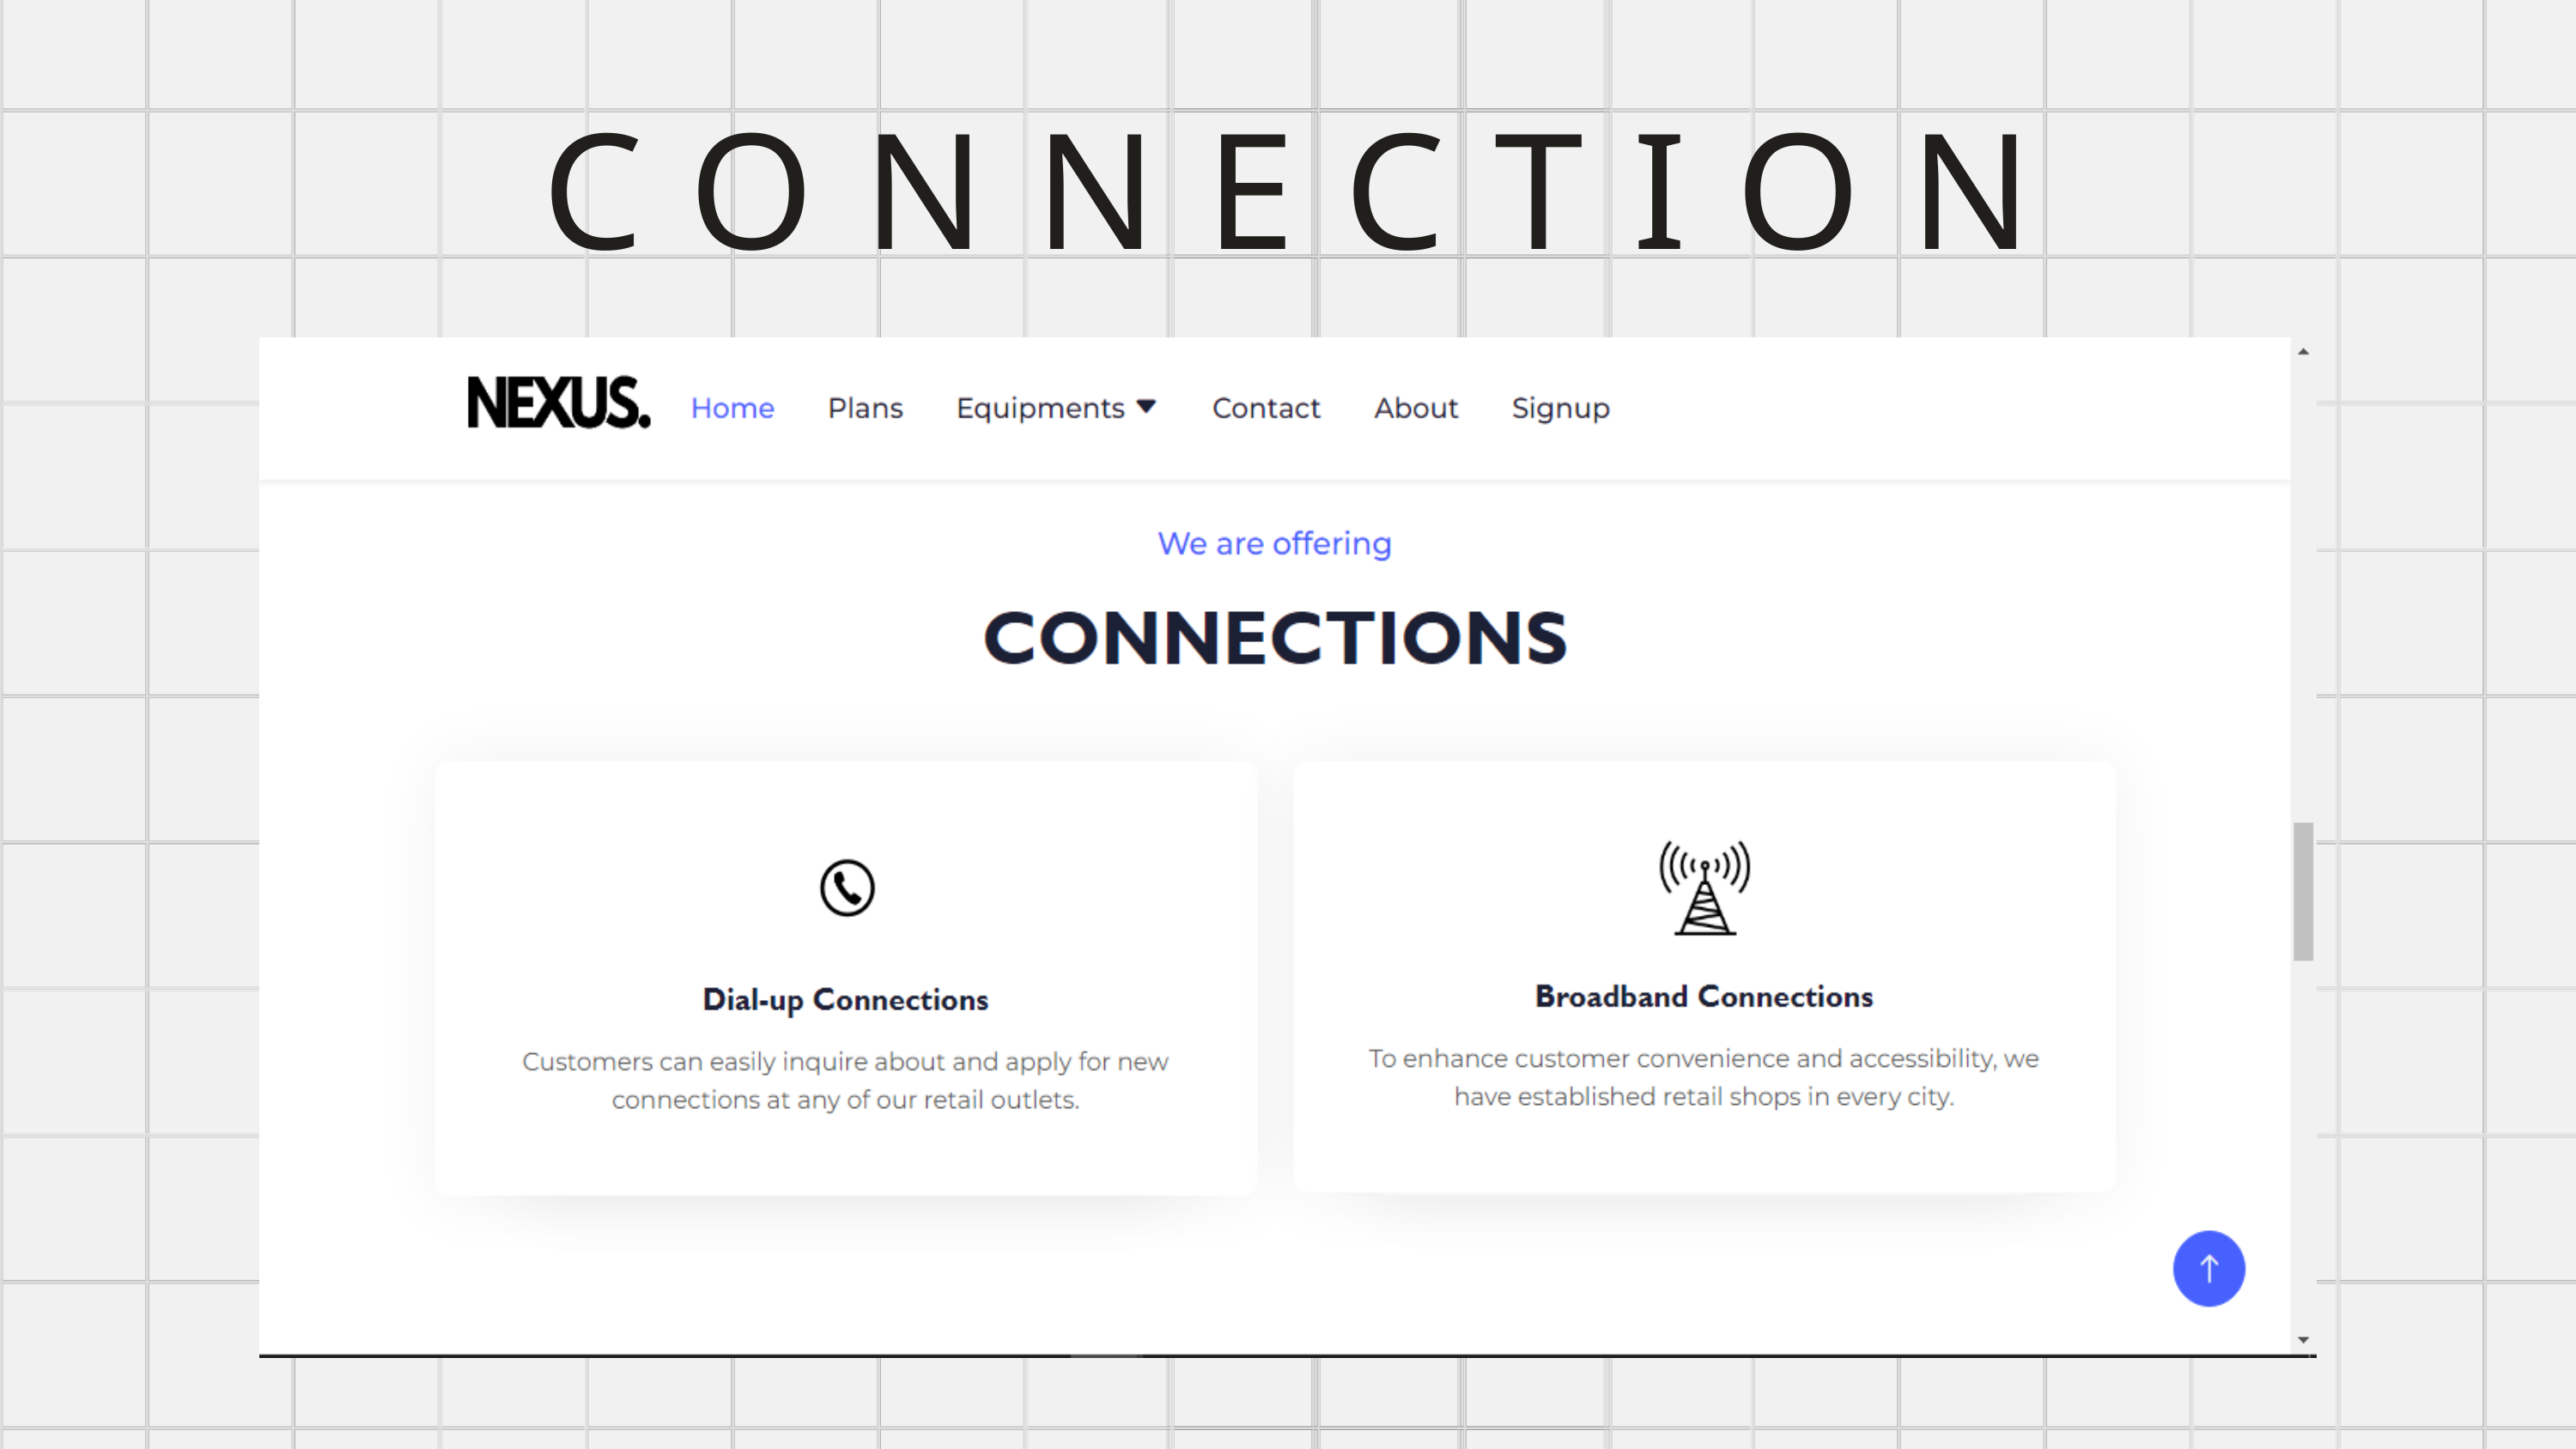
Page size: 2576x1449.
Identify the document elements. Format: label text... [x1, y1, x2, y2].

text_box [259, 337, 2317, 1358]
text_box [1613, 0, 2576, 1449]
text_box CONNECTION [150, 119, 2426, 282]
text_box [0, 0, 1613, 1449]
